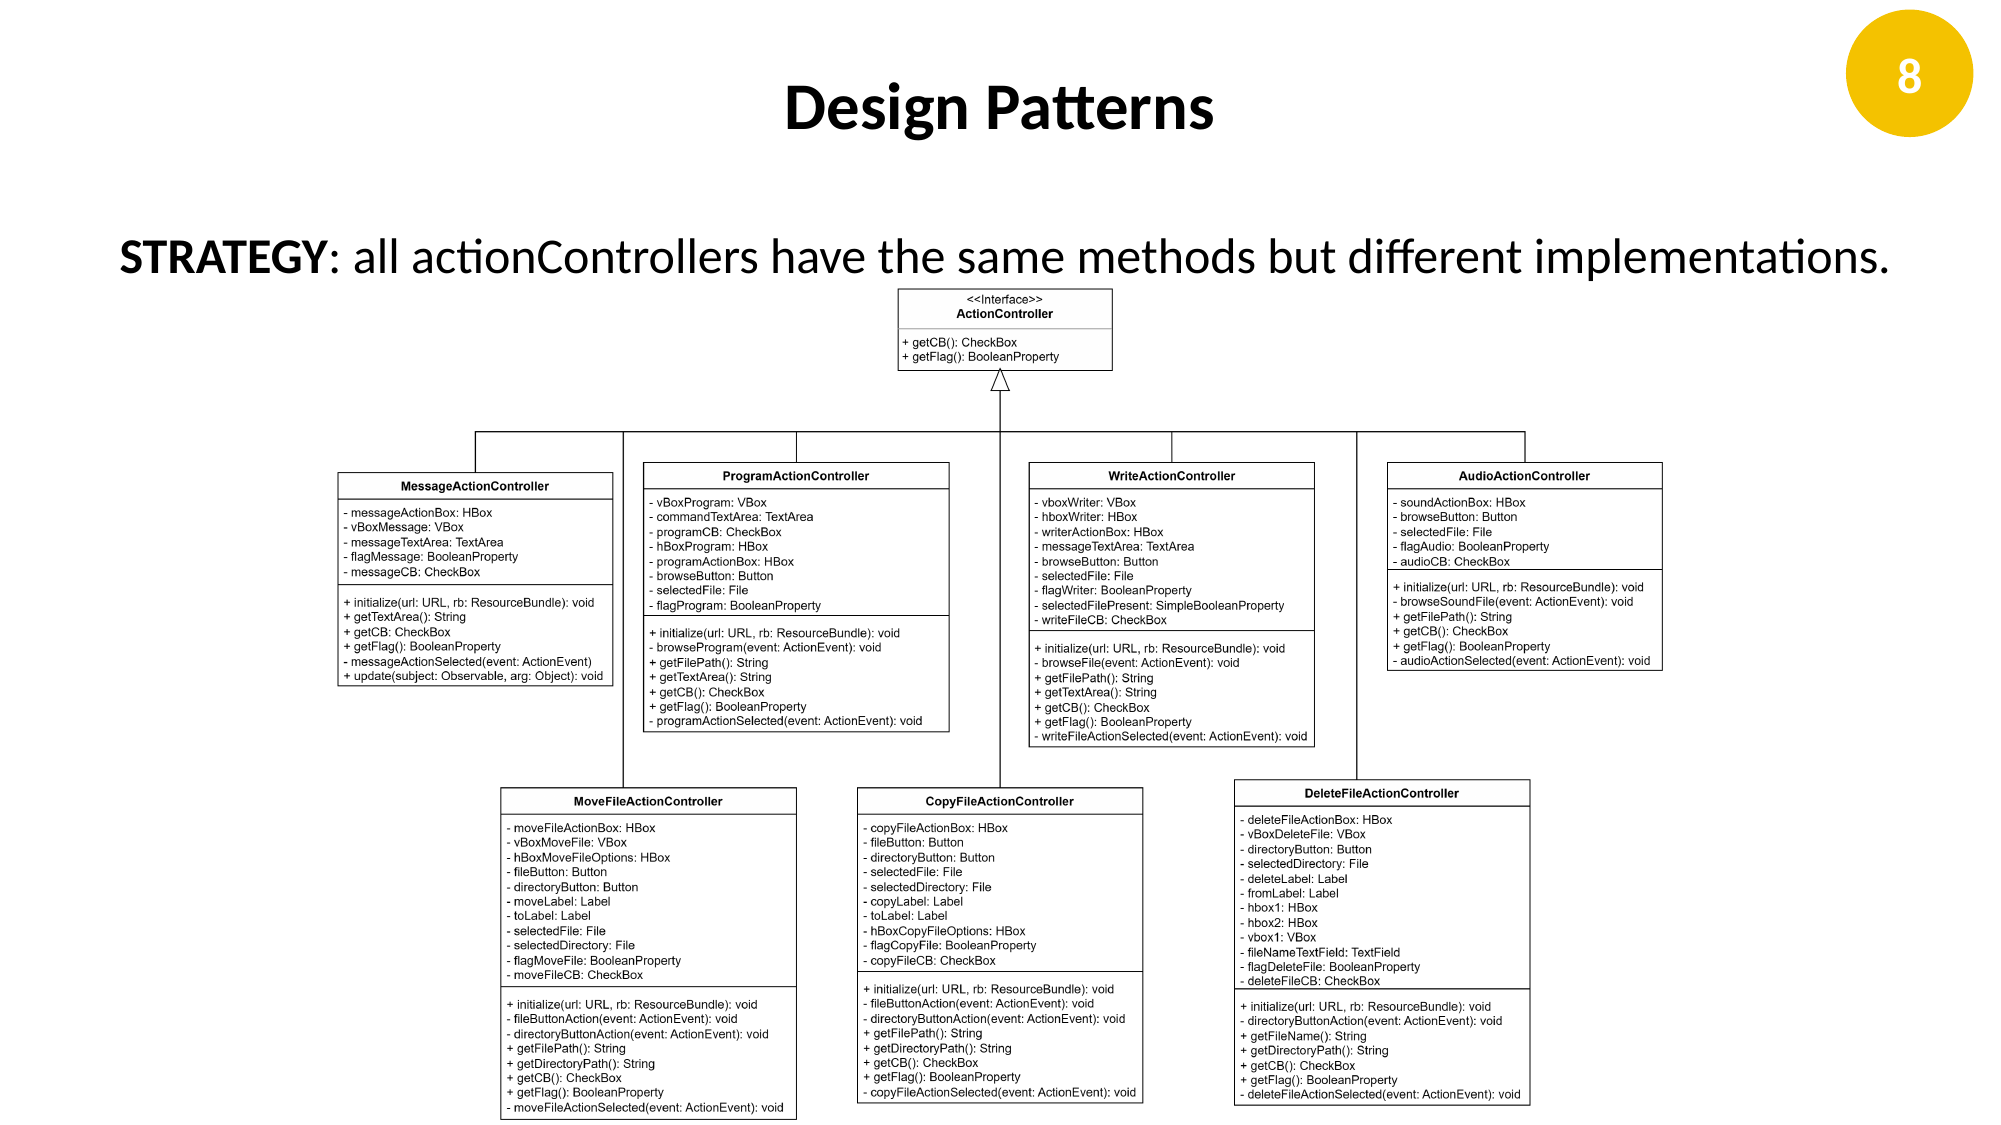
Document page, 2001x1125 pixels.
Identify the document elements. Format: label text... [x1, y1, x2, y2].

text_box 8 [1845, 9, 1974, 138]
text_box Design Patterns [0, 55, 2000, 150]
picture [327, 278, 1673, 1125]
text_box STRATEGY: all actionControllers have the same methods but different implementations. [104, 216, 1908, 291]
